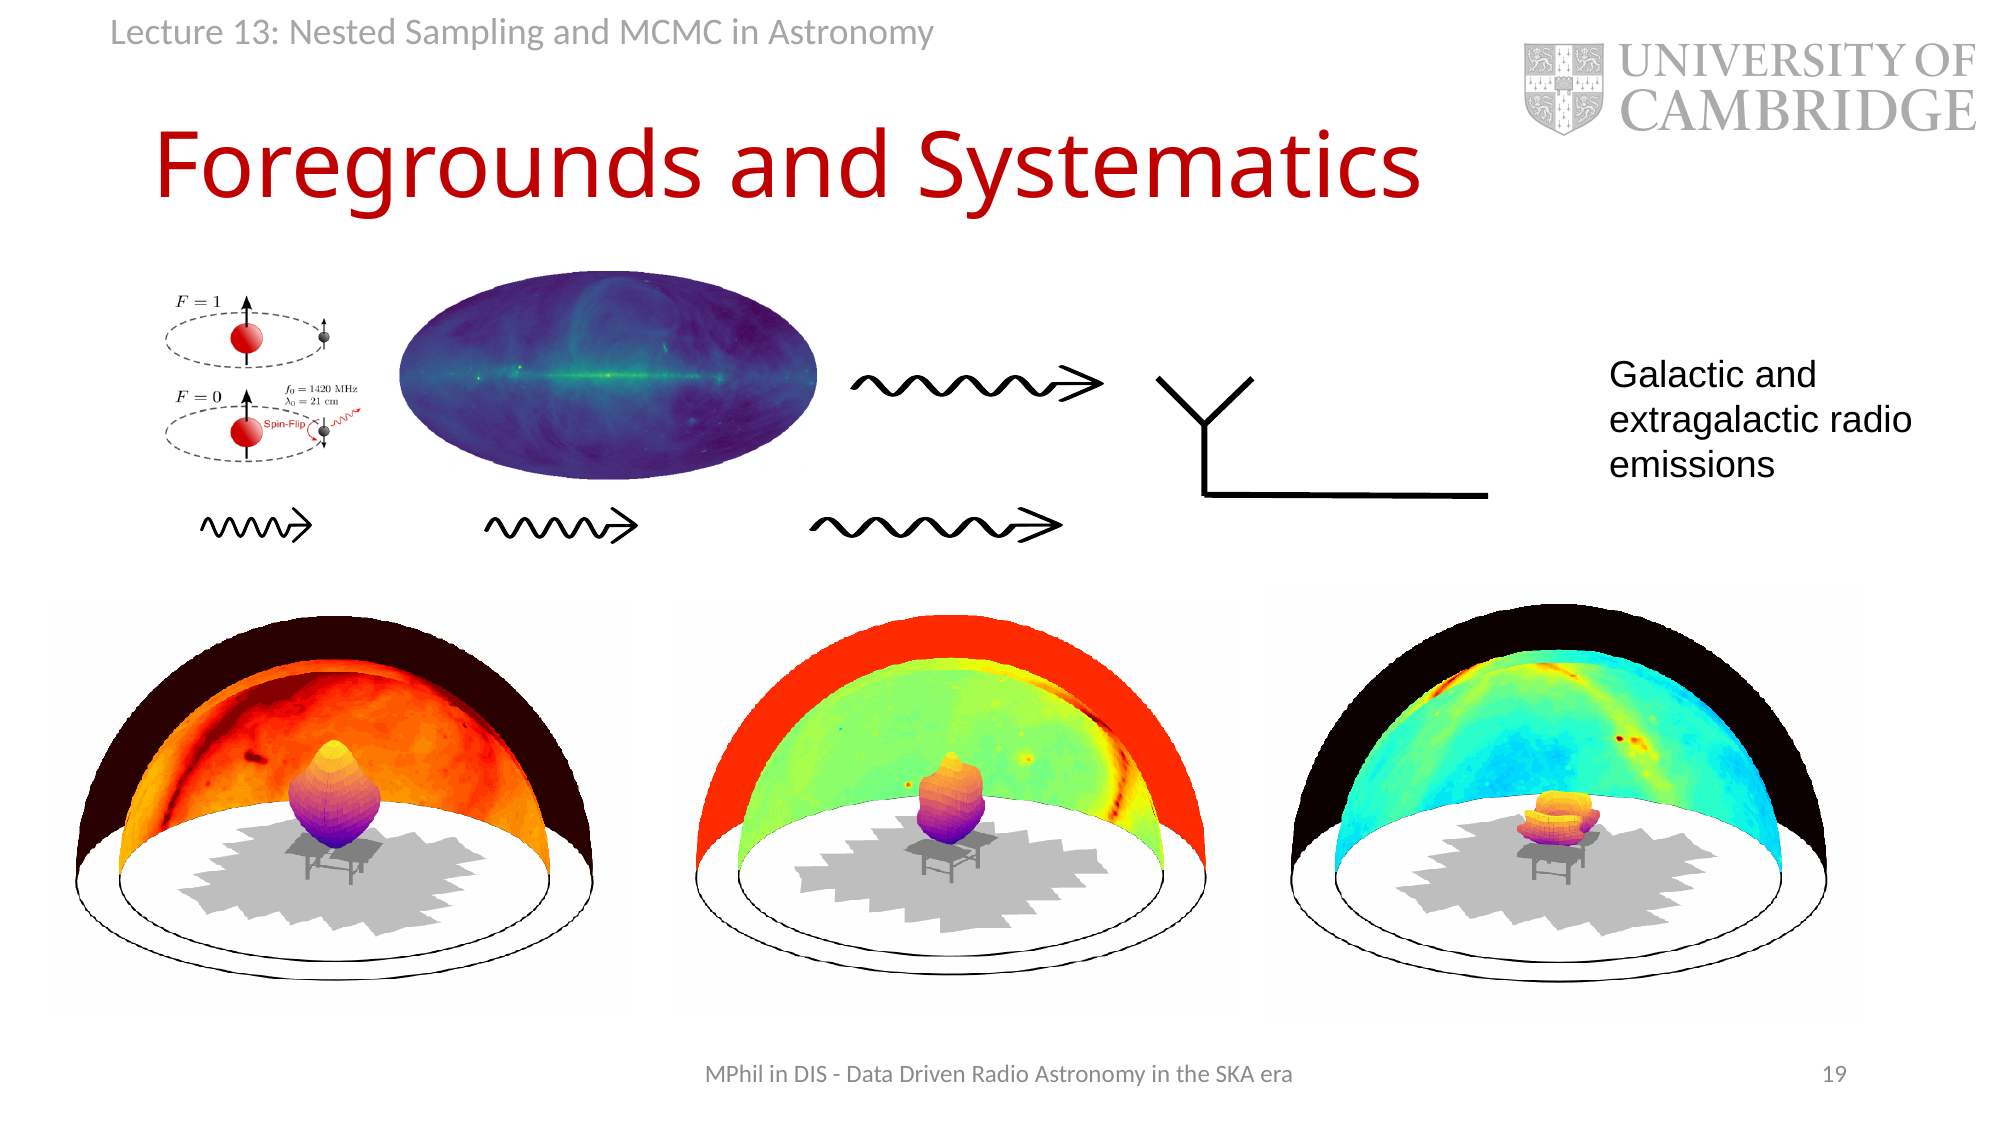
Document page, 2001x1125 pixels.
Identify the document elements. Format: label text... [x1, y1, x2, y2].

picture [850, 365, 1104, 402]
text_box MPhil in DIS - Data Driven Radio Astronomy in the SKA era [662, 1042, 1337, 1103]
picture [153, 284, 372, 473]
picture [389, 235, 1063, 544]
picture [1267, 590, 1861, 1019]
text_box Galactic and extragalactic radio emissions [1594, 342, 1961, 526]
picture [672, 601, 1239, 1010]
text_box 1 [1412, 1042, 1862, 1103]
picture [53, 602, 626, 1016]
picture [1456, 0, 2001, 285]
text_box Foregrounds and Systematics [137, 59, 1862, 277]
picture [200, 507, 313, 544]
